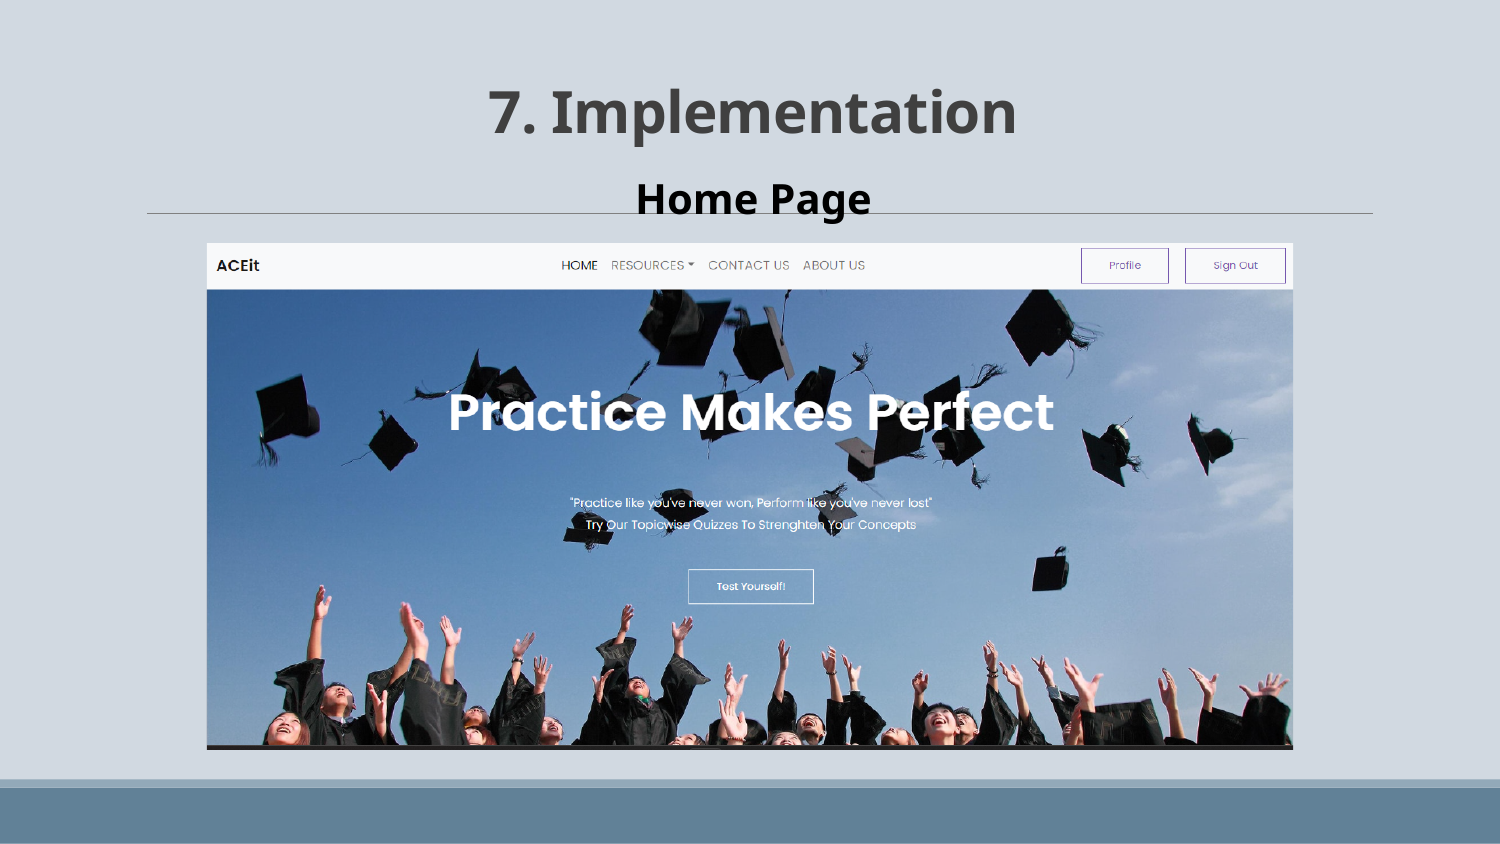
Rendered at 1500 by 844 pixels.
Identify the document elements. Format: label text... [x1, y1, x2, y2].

title 7. Implementation [135, 35, 1373, 153]
text_box Home Page [552, 165, 955, 231]
picture [206, 242, 1294, 751]
